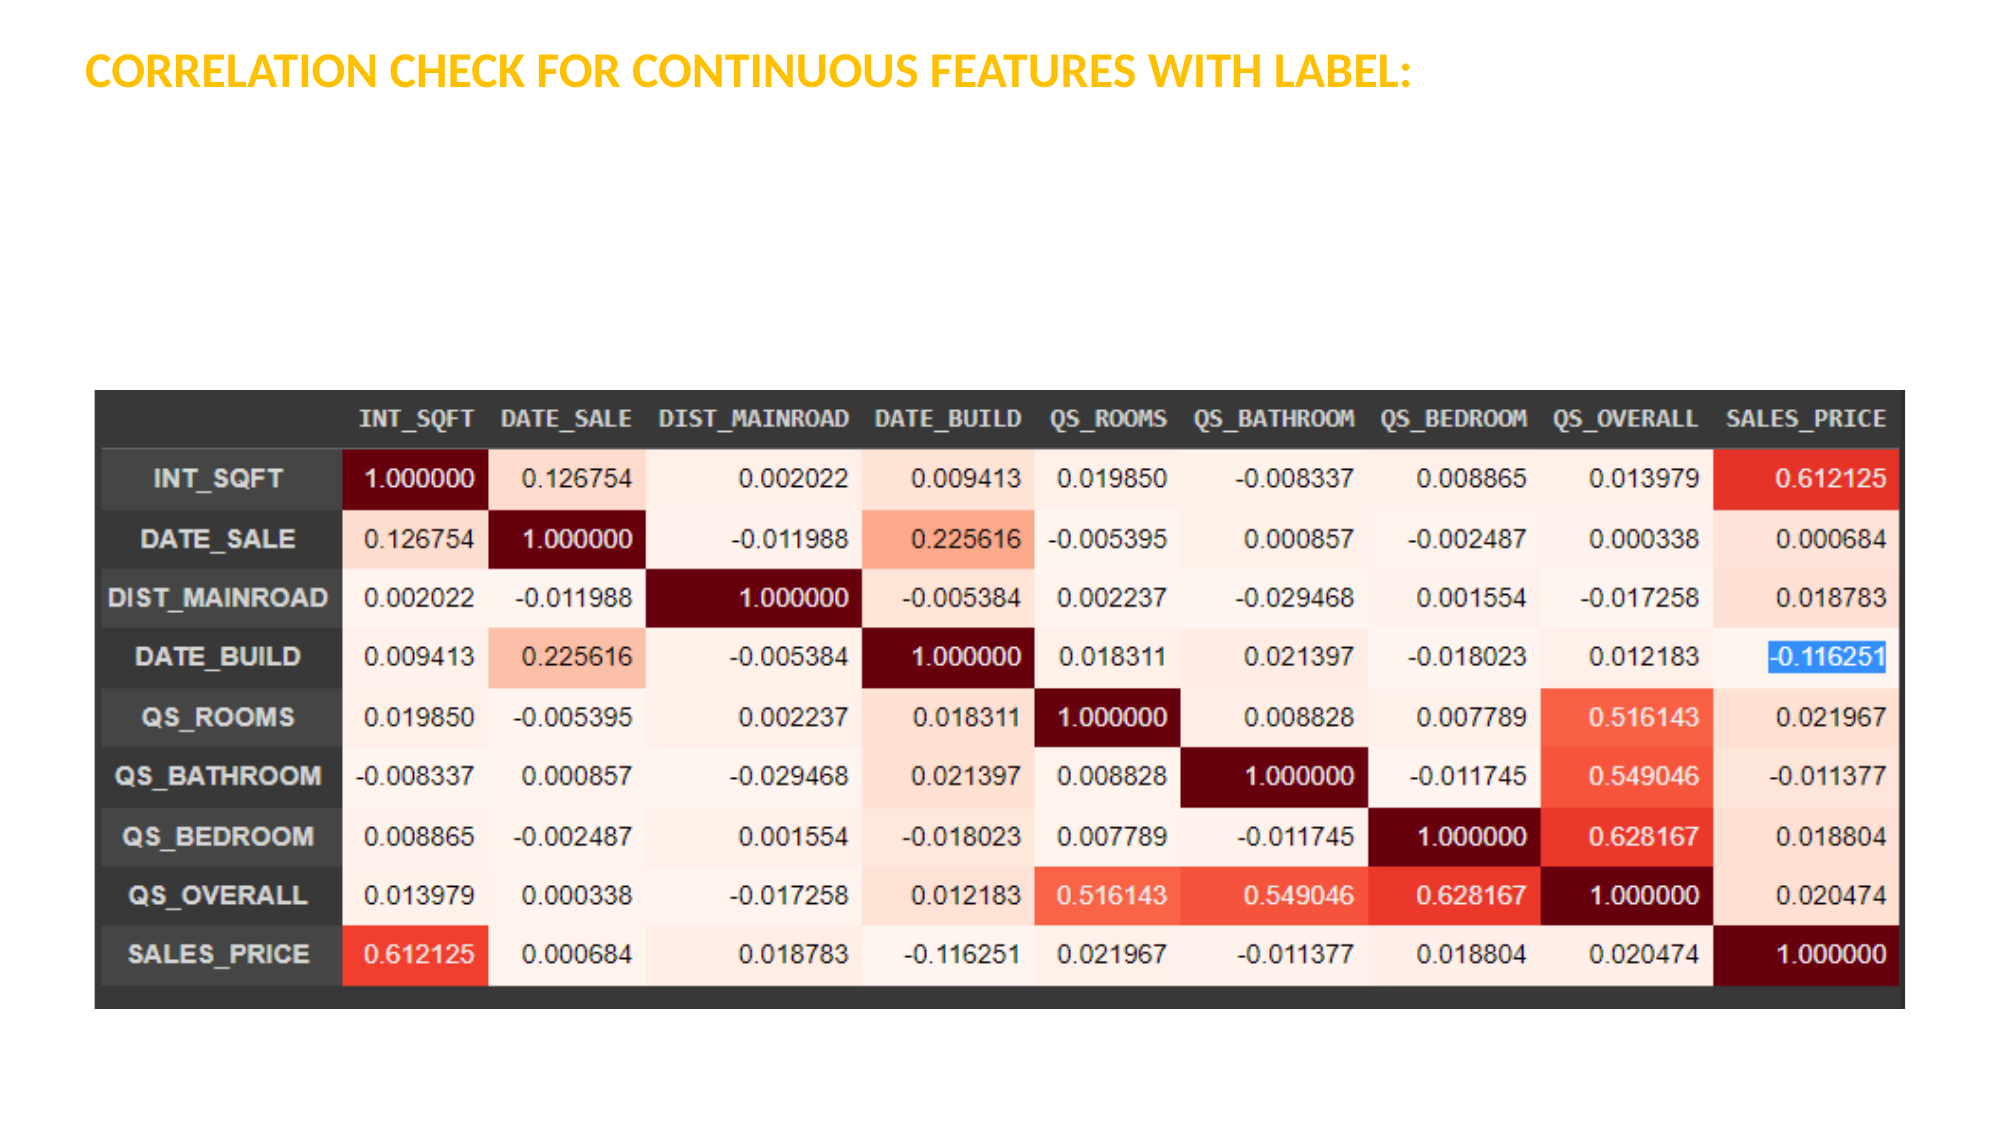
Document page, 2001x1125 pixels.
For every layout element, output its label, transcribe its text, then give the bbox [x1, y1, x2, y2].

picture [94, 389, 1906, 1009]
text_box CORRELATION CHECK FOR CONTINUOUS FEATURES WITH LABEL: [70, 30, 1440, 106]
